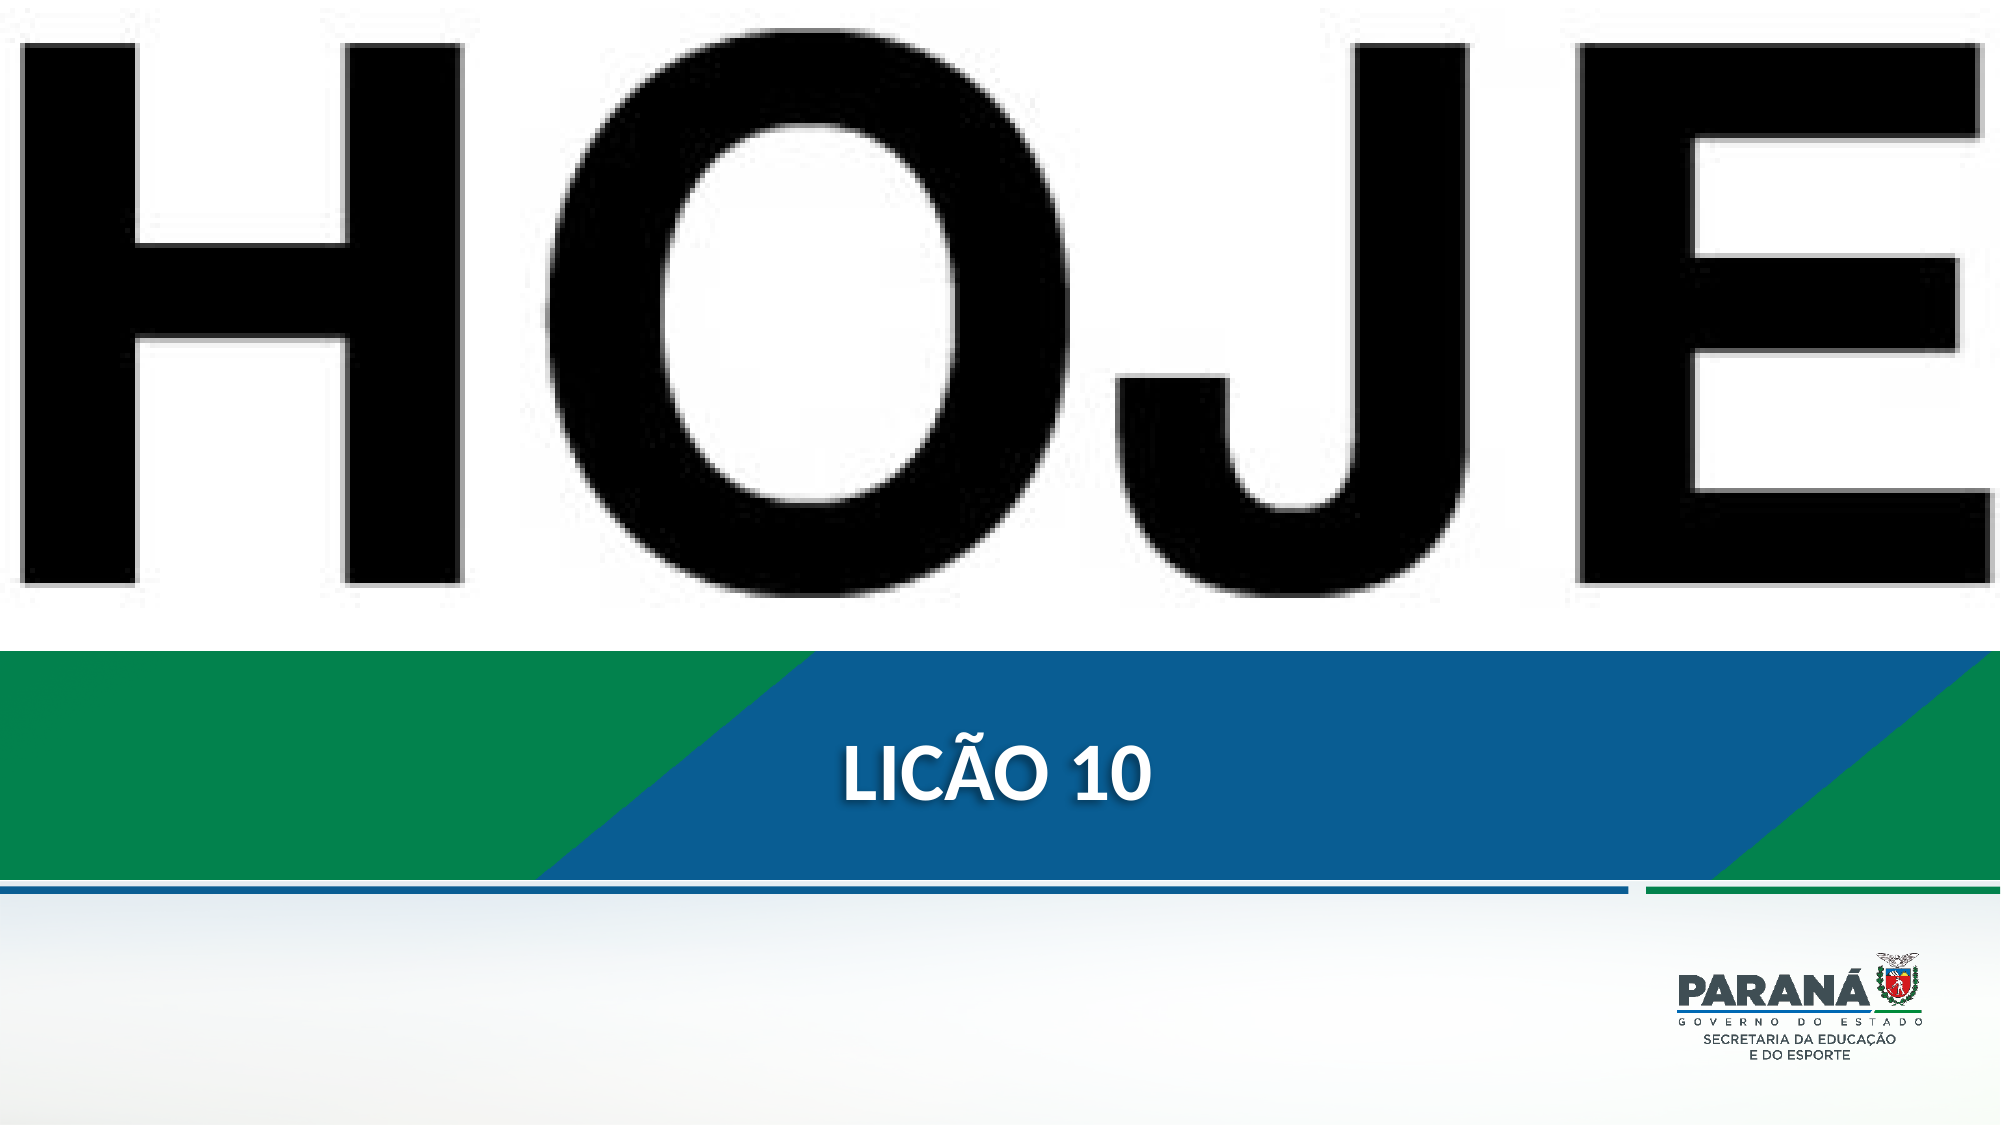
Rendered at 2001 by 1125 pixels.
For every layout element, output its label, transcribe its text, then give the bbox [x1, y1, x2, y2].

picture [0, 881, 2000, 1125]
picture [0, 881, 406, 886]
picture [0, 4, 2000, 880]
title LICÃO 10 [406, 662, 1590, 886]
